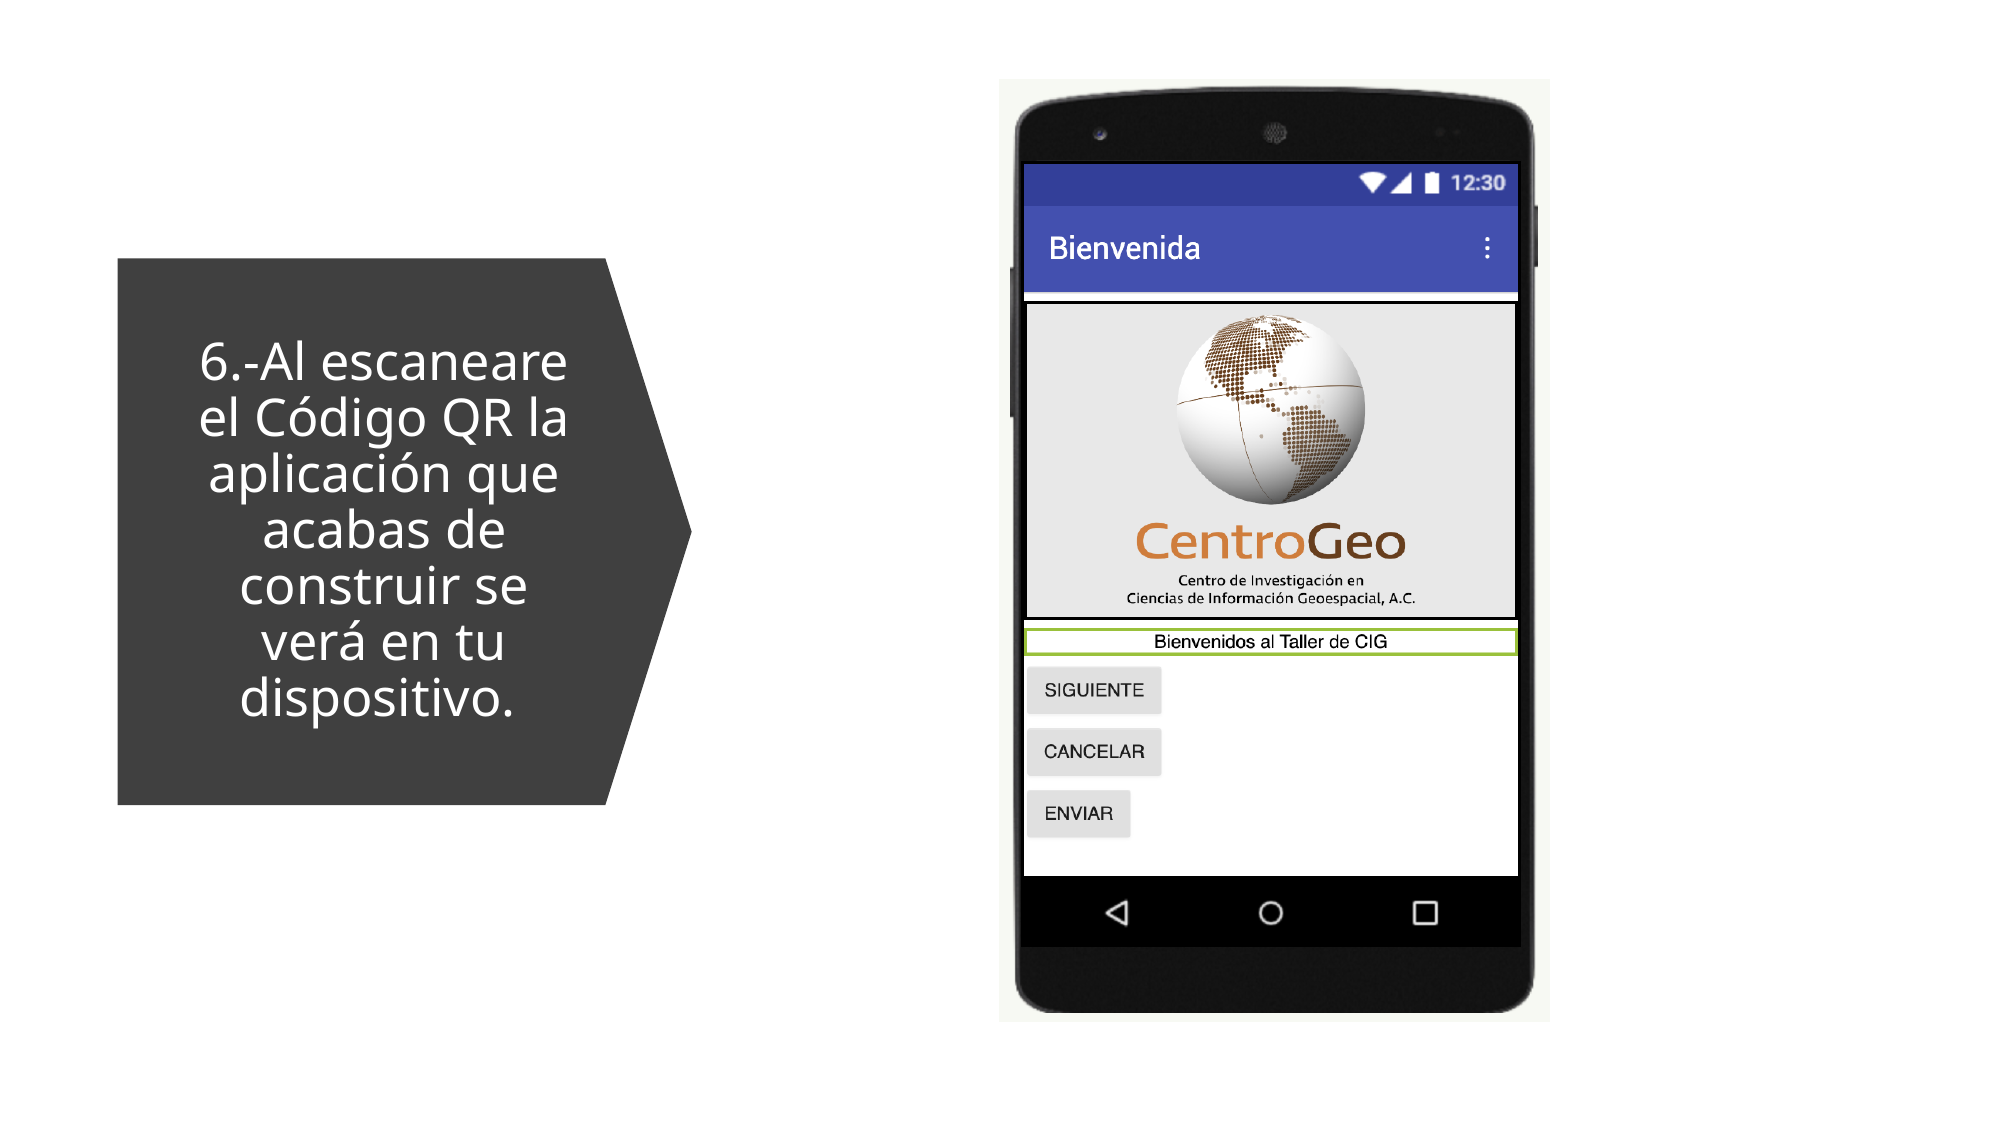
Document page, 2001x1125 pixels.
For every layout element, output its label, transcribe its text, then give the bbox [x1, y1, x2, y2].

text_box 6.-Al escaneare el Código QR la aplicación que acabas de construir se verá en tu dispositivo. [168, 322, 600, 741]
picture [999, 79, 1550, 1022]
text_box [115, 256, 694, 808]
